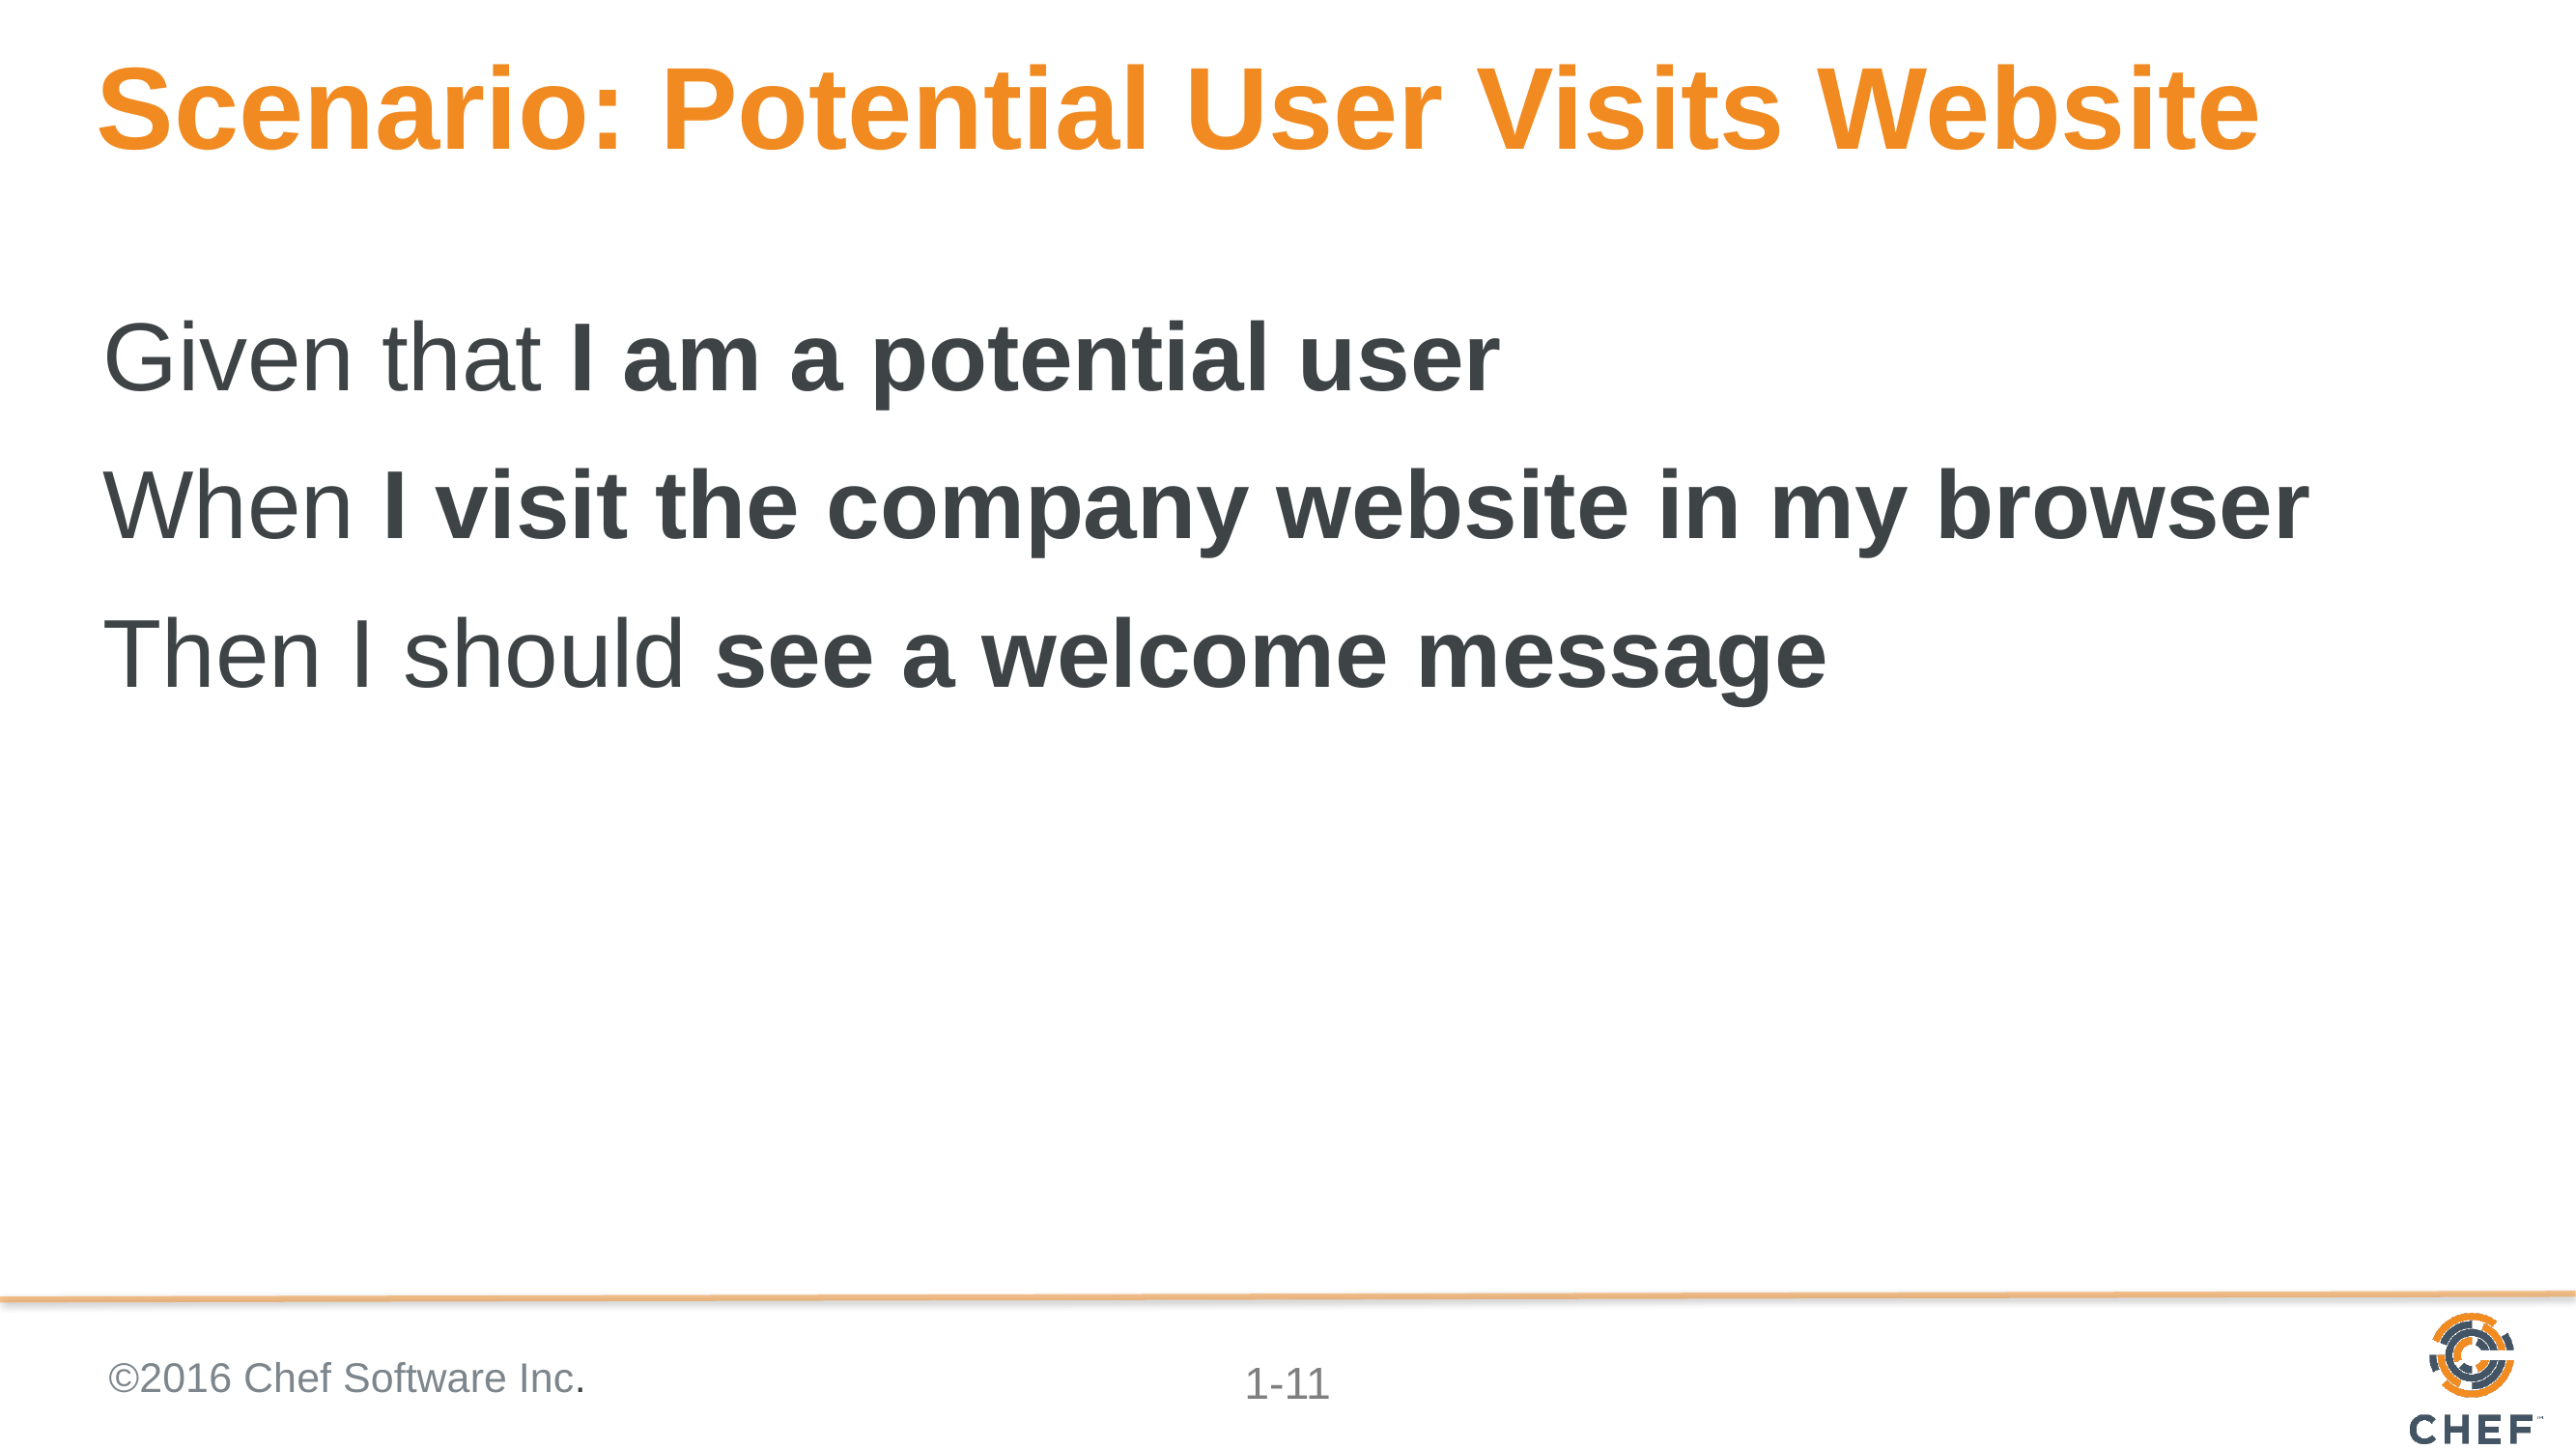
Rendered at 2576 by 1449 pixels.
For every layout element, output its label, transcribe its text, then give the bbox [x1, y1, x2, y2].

title Scenario: Potential User Visits Website [96, 48, 2463, 180]
picture [2399, 1297, 2551, 1449]
list Given that I am a potential user When I visit the company website in my browser Then I should see a welcome message [102, 294, 2464, 1142]
